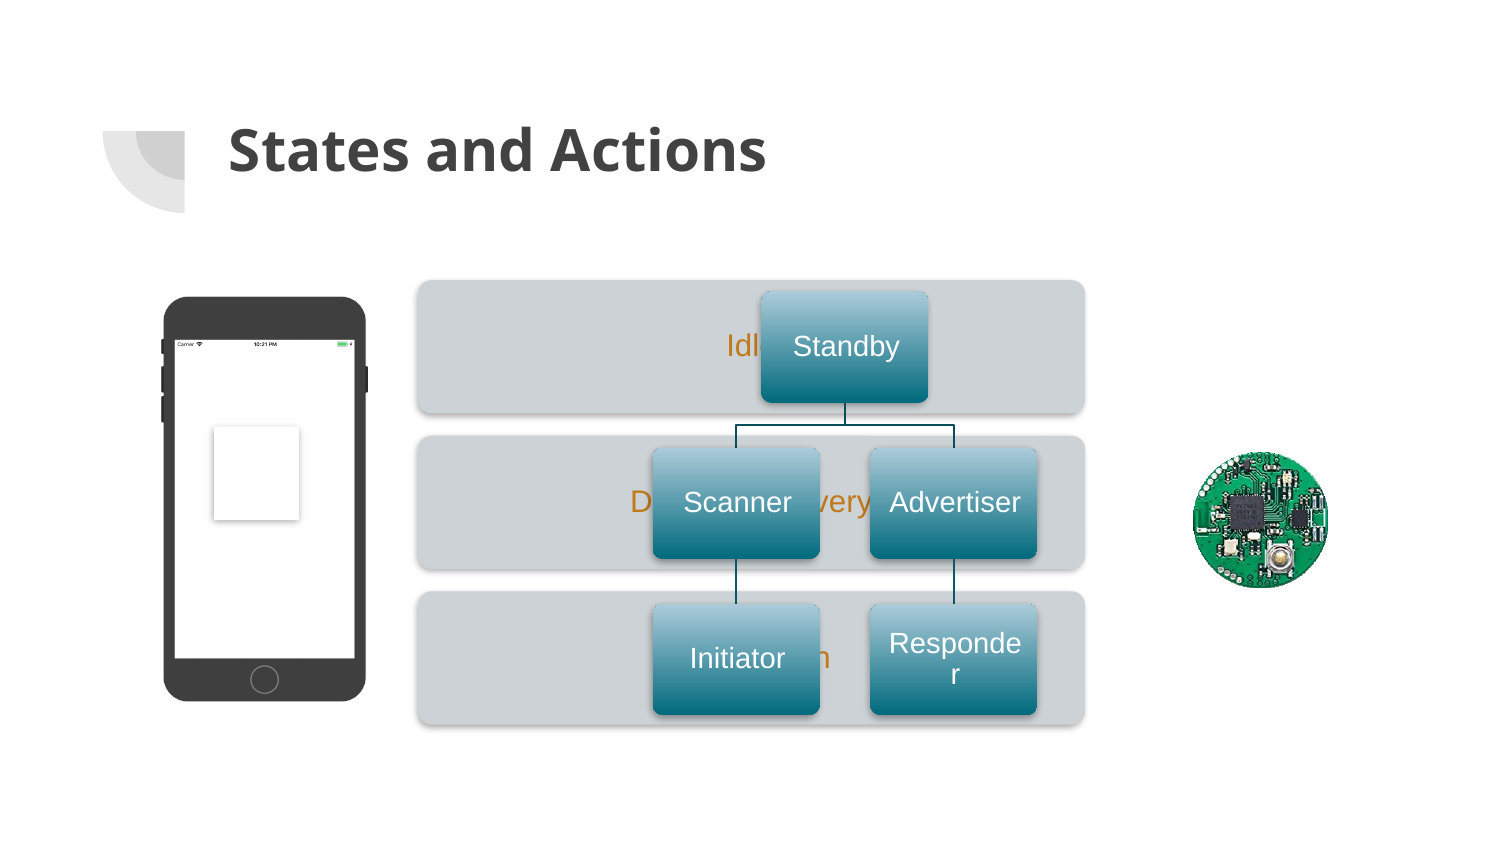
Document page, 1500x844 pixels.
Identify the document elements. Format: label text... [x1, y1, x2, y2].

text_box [417, 279, 1086, 725]
title States and Actions [213, 98, 1368, 263]
picture [1192, 452, 1329, 588]
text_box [158, 296, 370, 703]
